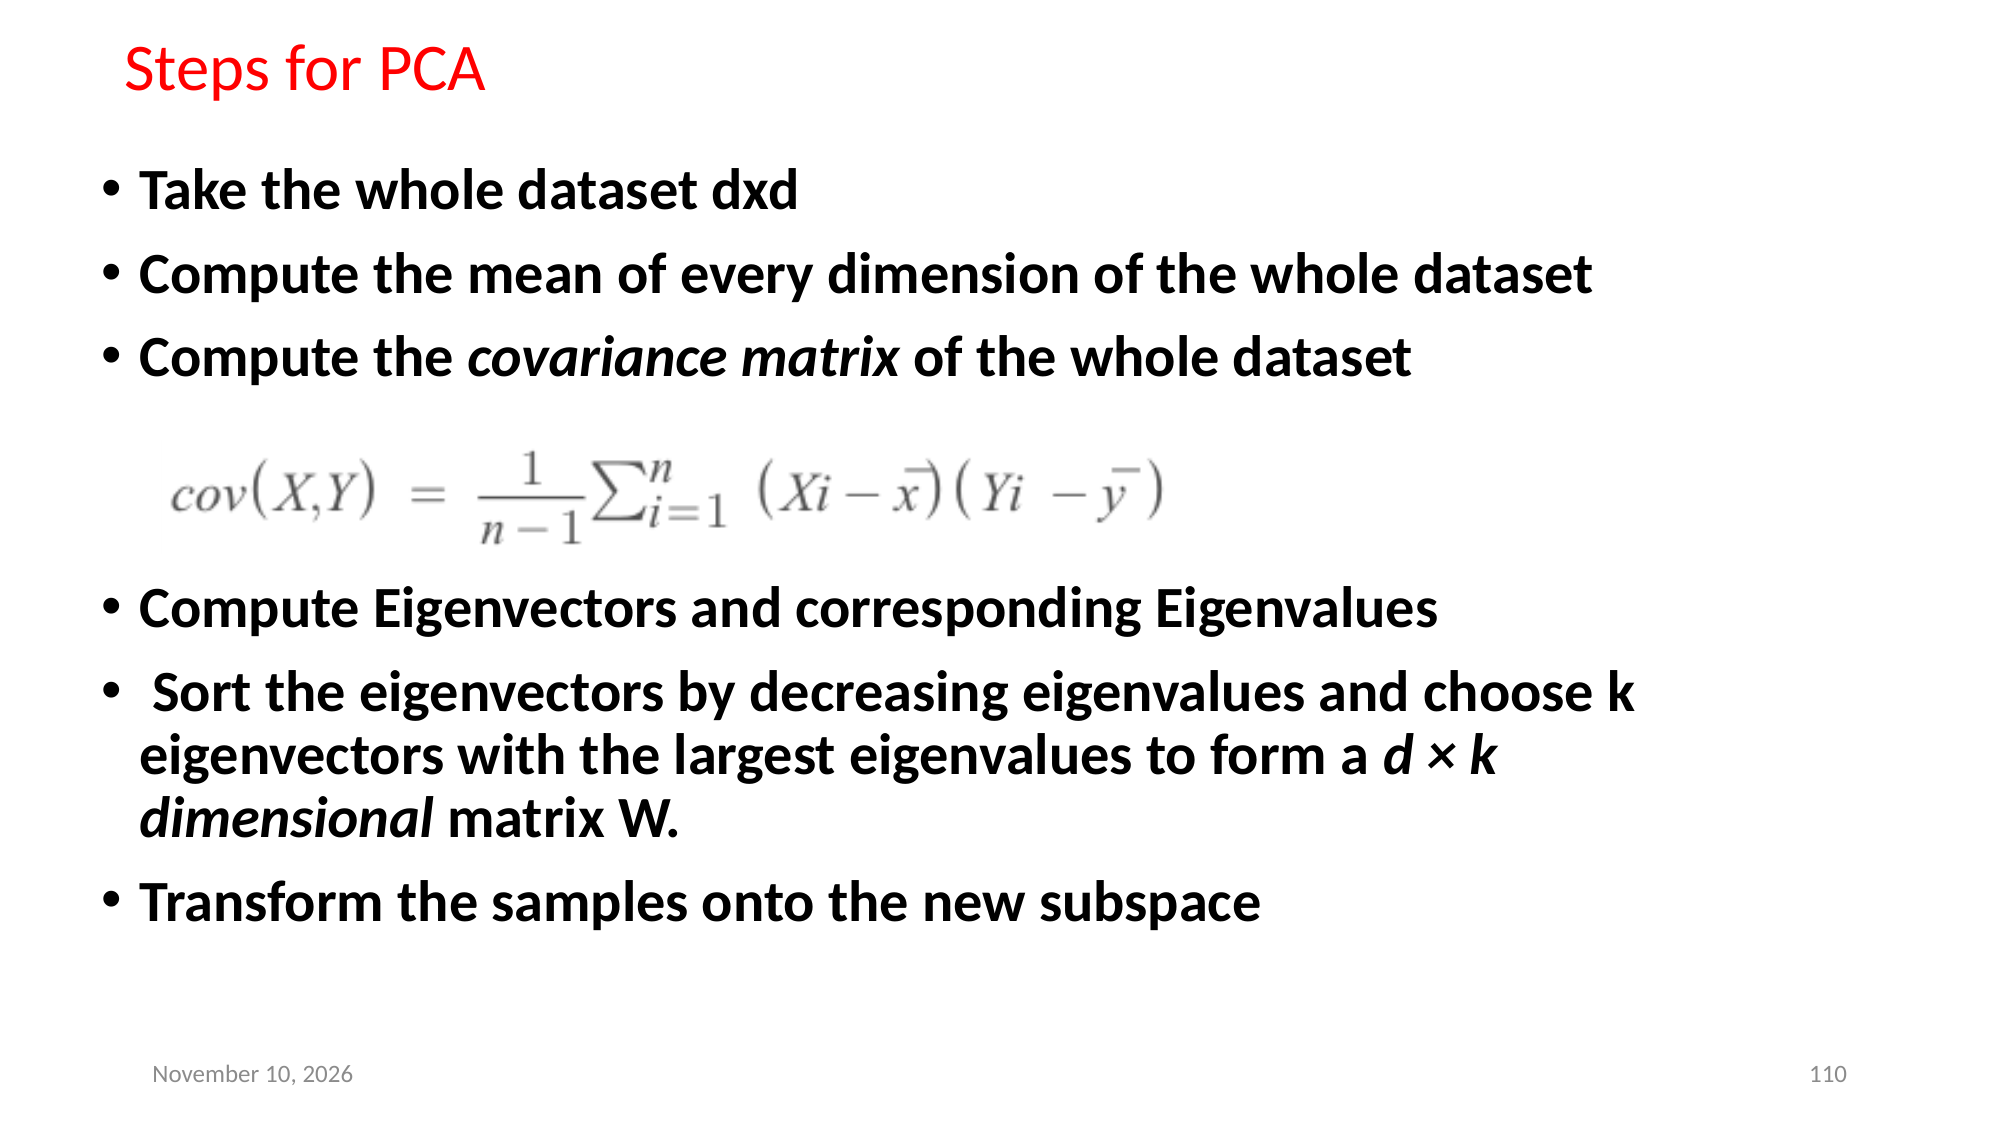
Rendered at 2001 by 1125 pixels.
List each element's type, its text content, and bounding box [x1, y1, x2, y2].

slide_number 110 [1412, 1042, 1863, 1103]
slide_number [137, 1042, 588, 1103]
list Take the whole dataset dxd Compute the mean of every dimension of the whole dataset Compute the covariance matrix of the whole dataset Compute Eigenvectors and corresponding Eigenvalues Sort the eigenvectors by decreasing eigenvalues and choose k eigenvectors with the largest eigenvalues to form a d × k dimensional matrix W. Transform the samples onto the new subspace [86, 151, 1863, 956]
picture [160, 440, 1188, 554]
text_box Steps for PCA [109, 16, 535, 111]
